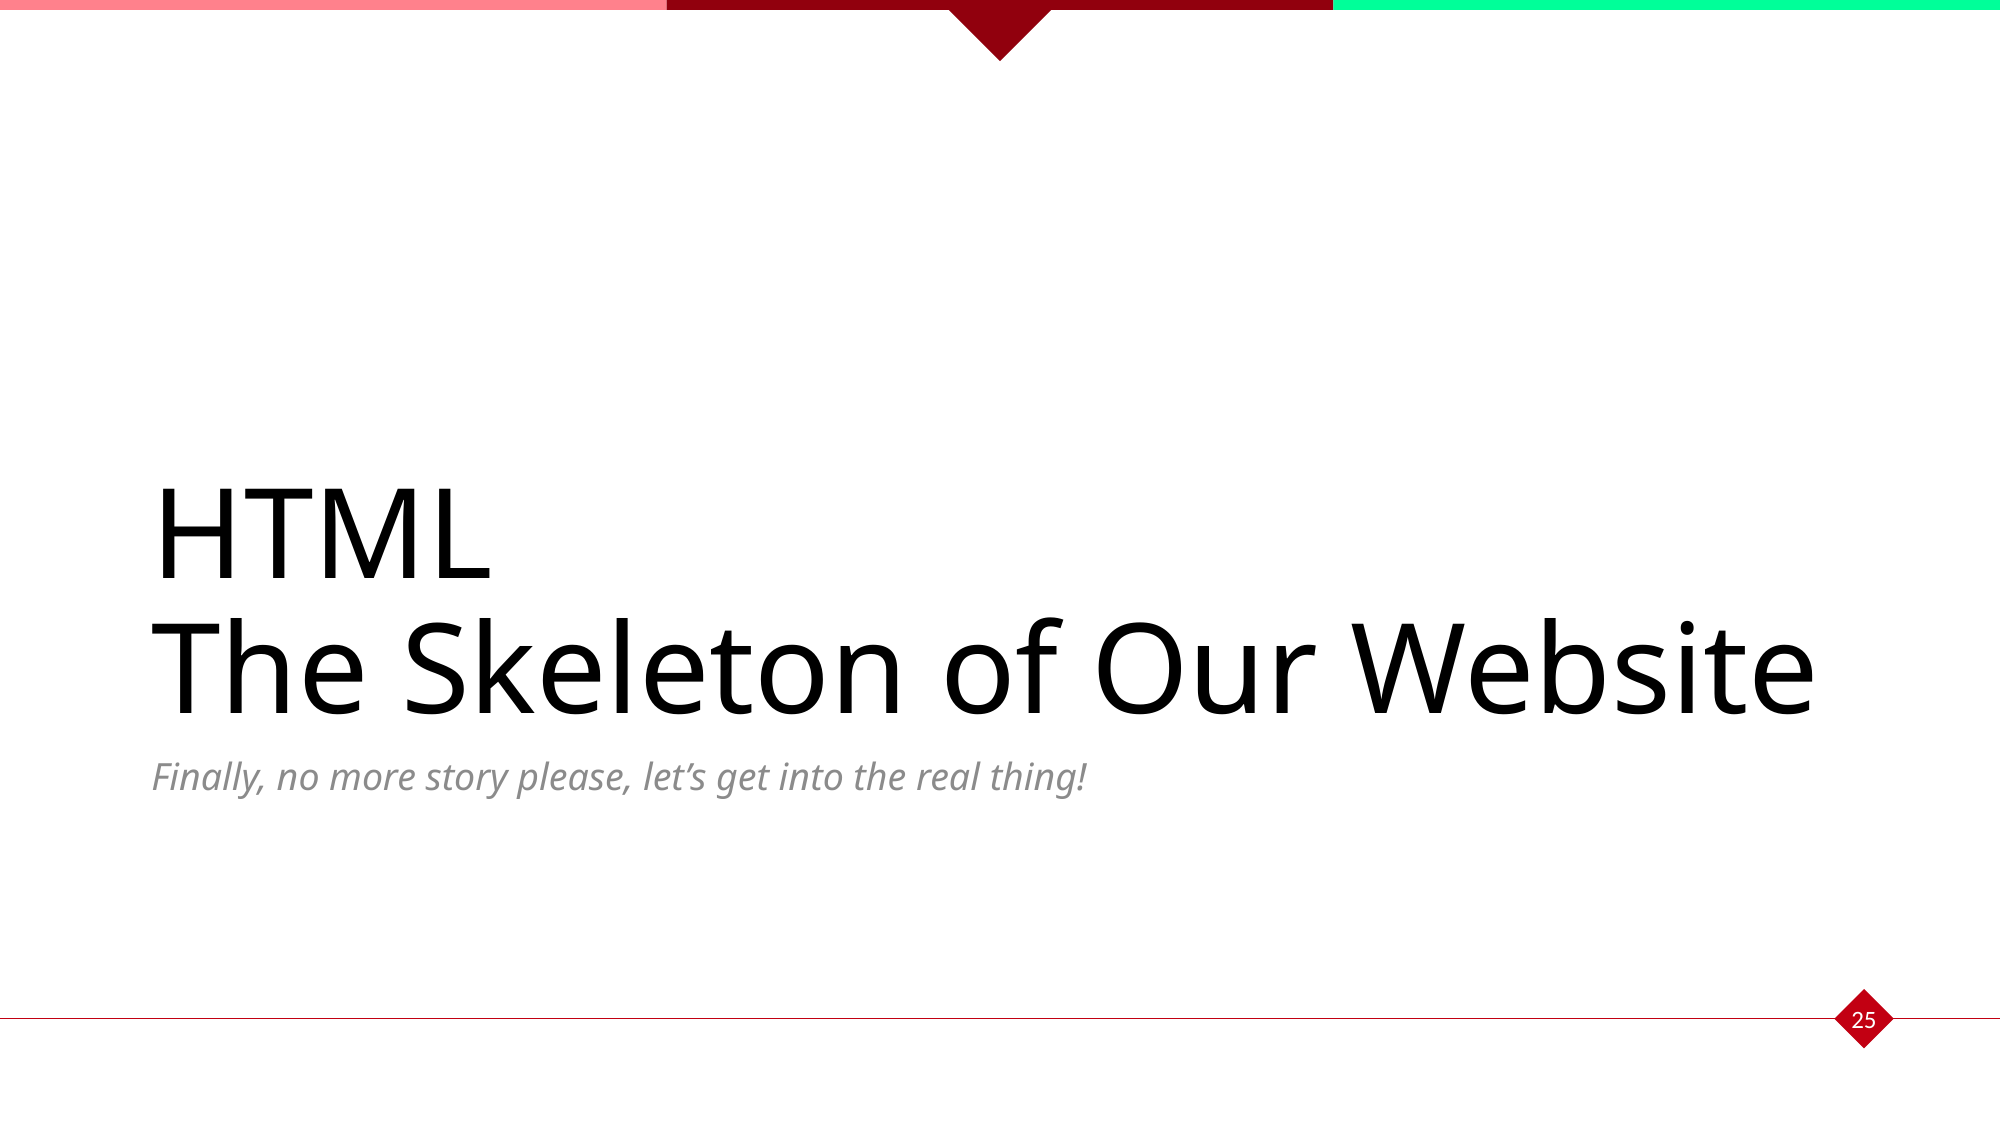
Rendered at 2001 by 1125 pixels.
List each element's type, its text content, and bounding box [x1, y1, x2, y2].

title HTML The Skeleton of Our Website [136, 280, 1862, 749]
list Finally, no more story please, let’s get into the real thing! [136, 752, 1862, 999]
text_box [0, 0, 2000, 46]
